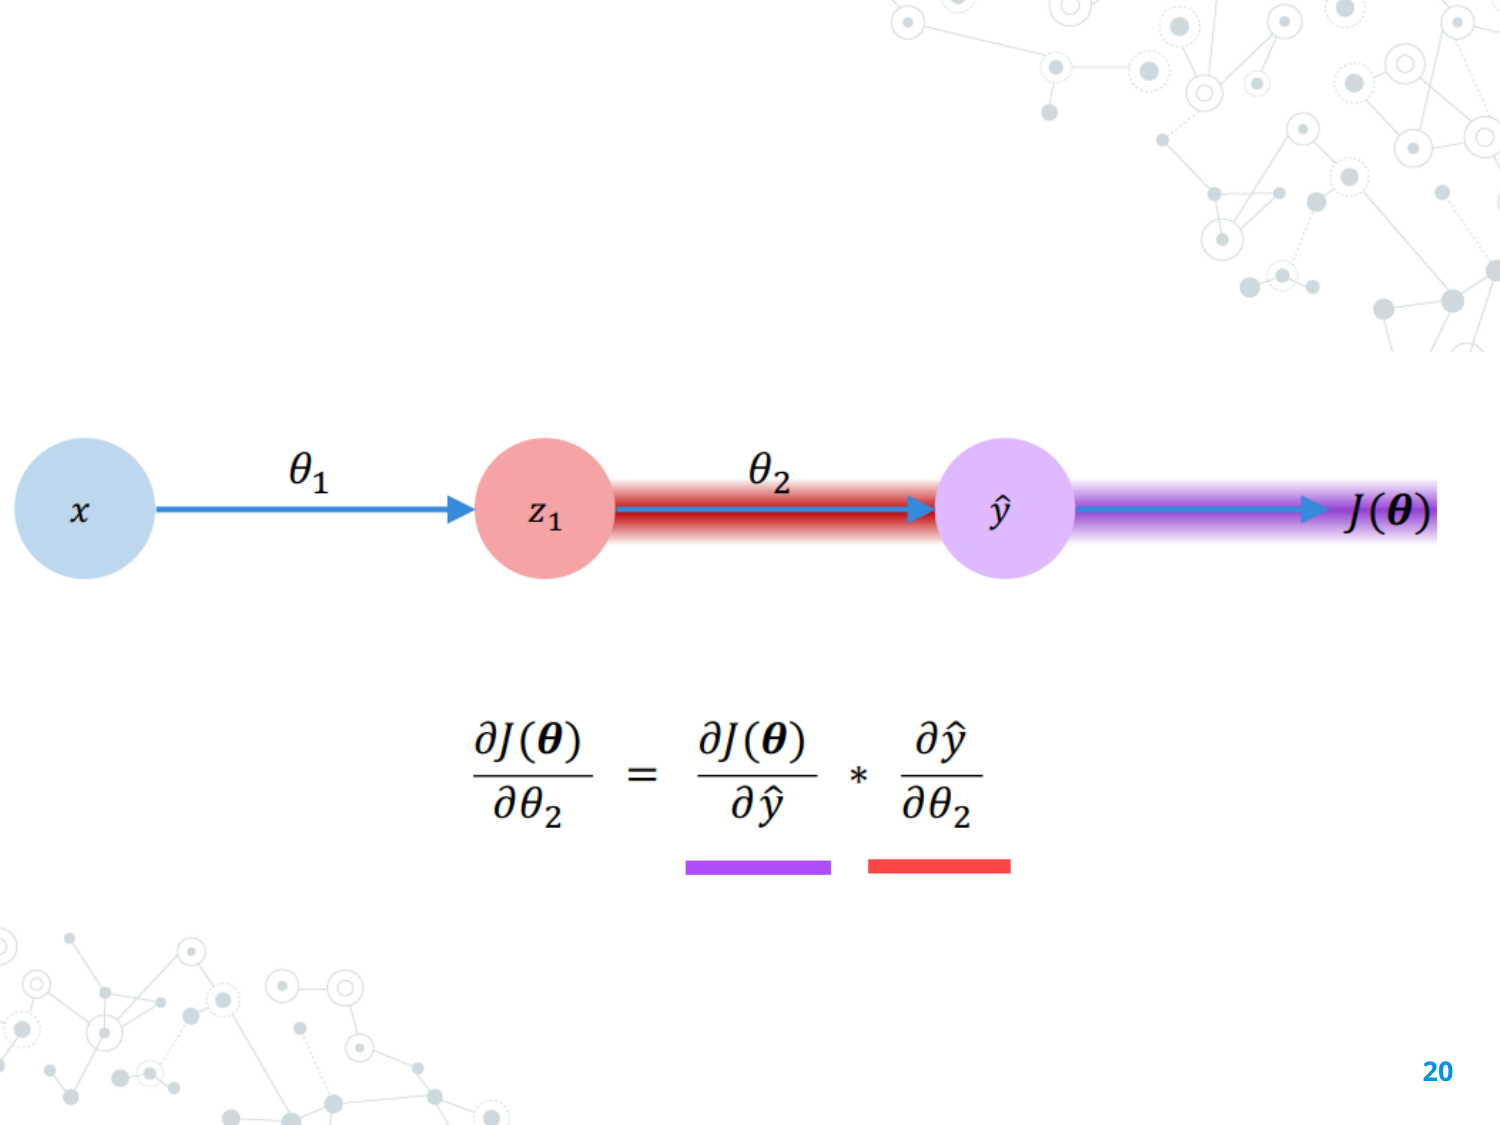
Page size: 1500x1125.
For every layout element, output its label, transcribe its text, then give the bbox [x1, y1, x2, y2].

picture [0, 0, 1500, 1125]
slide_number 20 [1378, 1038, 1469, 1125]
